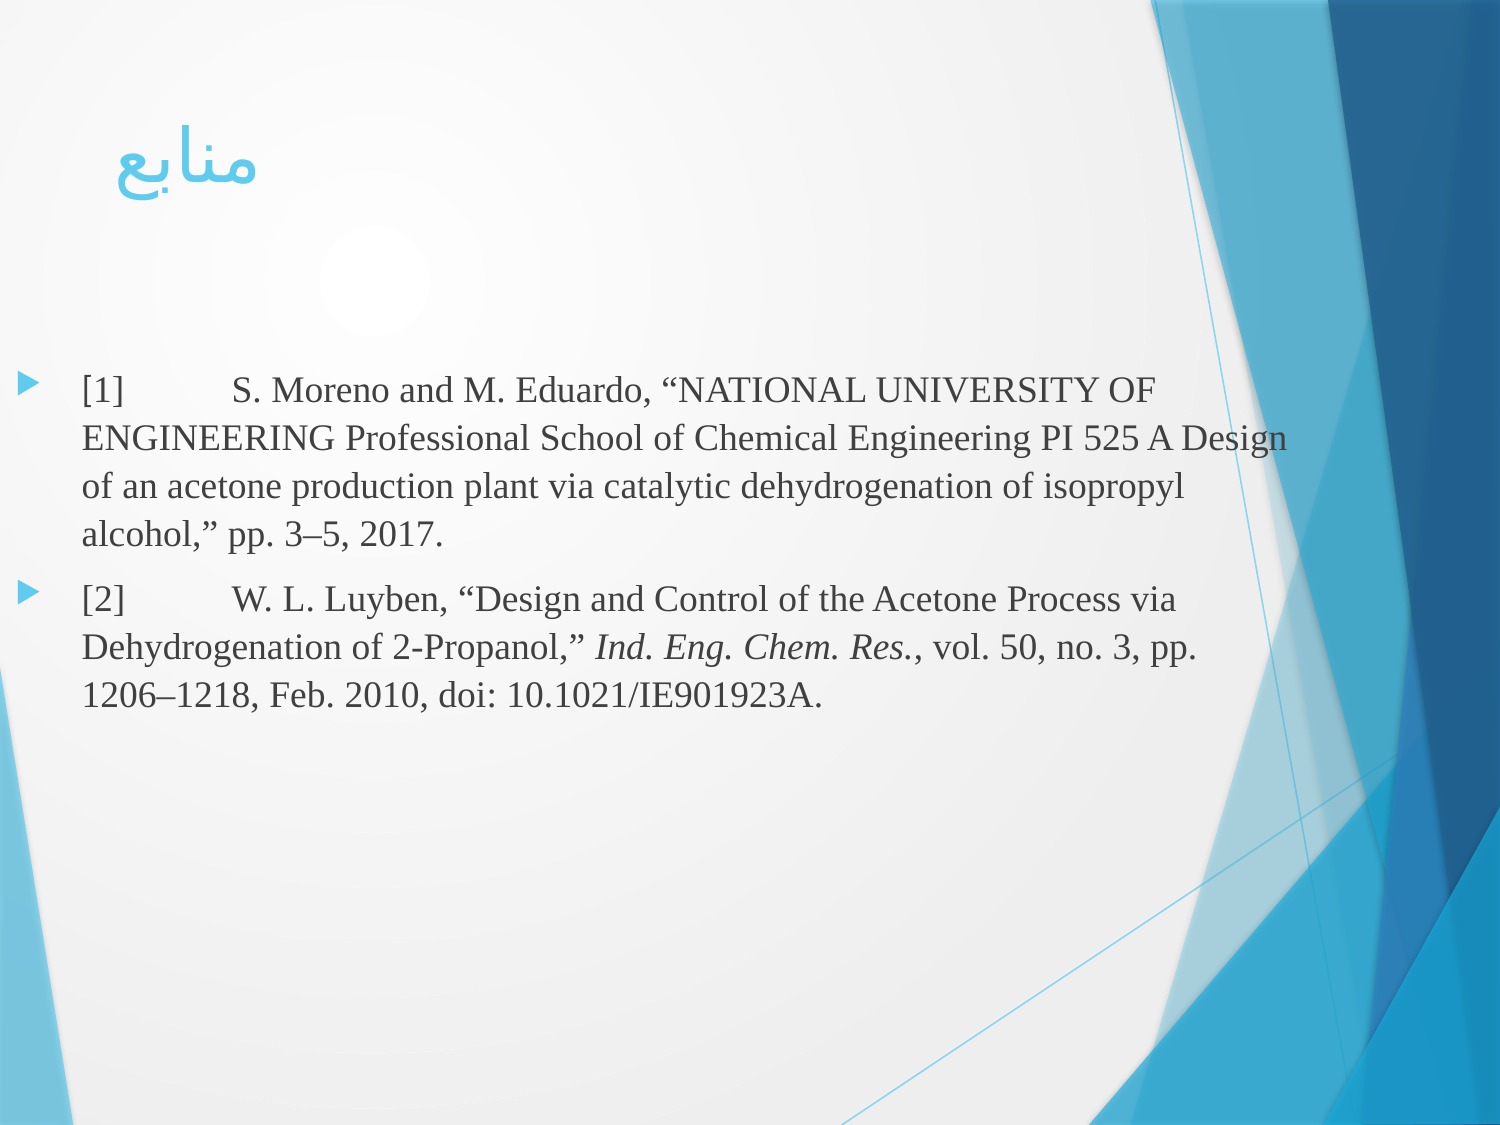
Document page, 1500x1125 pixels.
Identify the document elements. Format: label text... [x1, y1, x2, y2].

title منابع [99, 99, 1142, 317]
list [1] S. Moreno and M. Eduardo, “NATIONAL UNIVERSITY OF ENGINEERING Professional School of Chemical Engineering PI 525 A Design of an acetone production plant via catalytic dehydrogenation of isopropyl alcohol,” pp. 3–5, 2017. [2] W. L. Luyben, “Design and Control of the Acetone Process via Dehydrogenation of 2-Propanol,” Ind. Eng. Chem. Res., vol. 50, no. 3, pp. 1206–1218, Feb. 2010, doi: 10.1021/IE901923A. [0, 354, 1313, 992]
